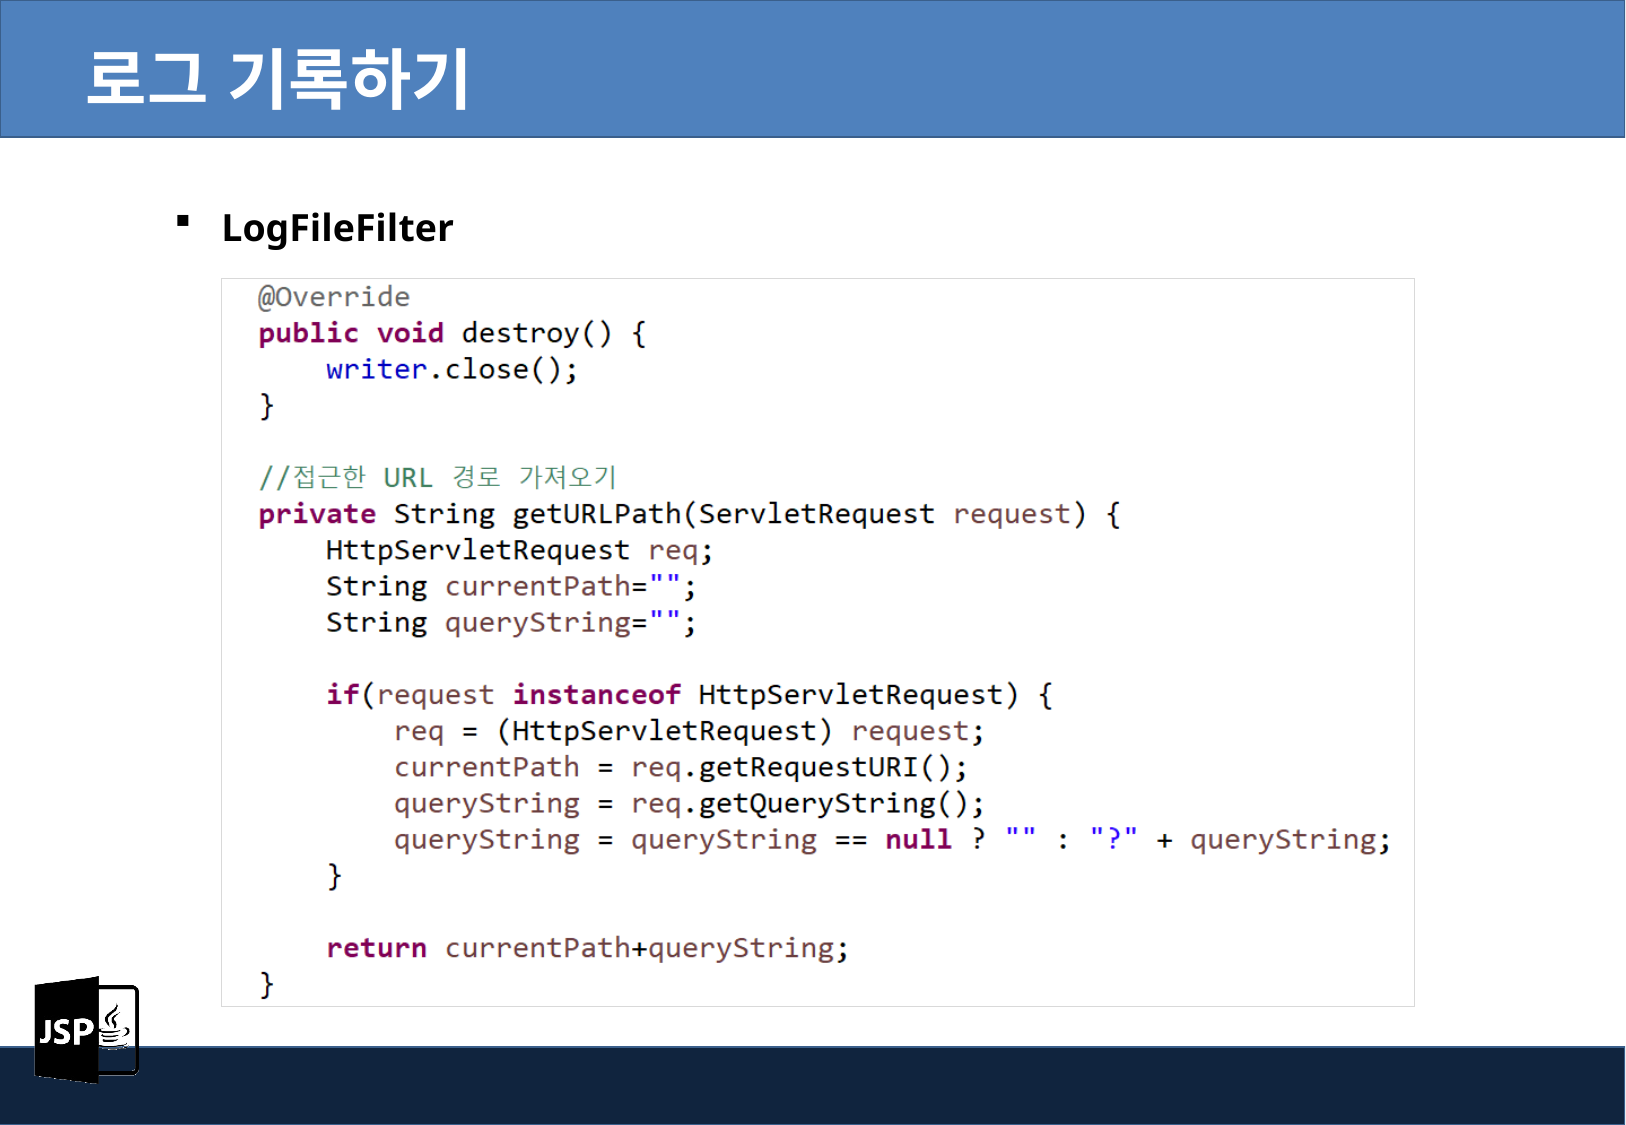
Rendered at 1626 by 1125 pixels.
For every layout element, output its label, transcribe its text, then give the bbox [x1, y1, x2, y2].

picture [32, 976, 141, 1084]
text_box 로그 기록하기 [24, 7, 1061, 148]
text_box [0, 0, 834, 138]
text_box LogFileFilter [159, 196, 1155, 256]
picture [221, 278, 1415, 1007]
